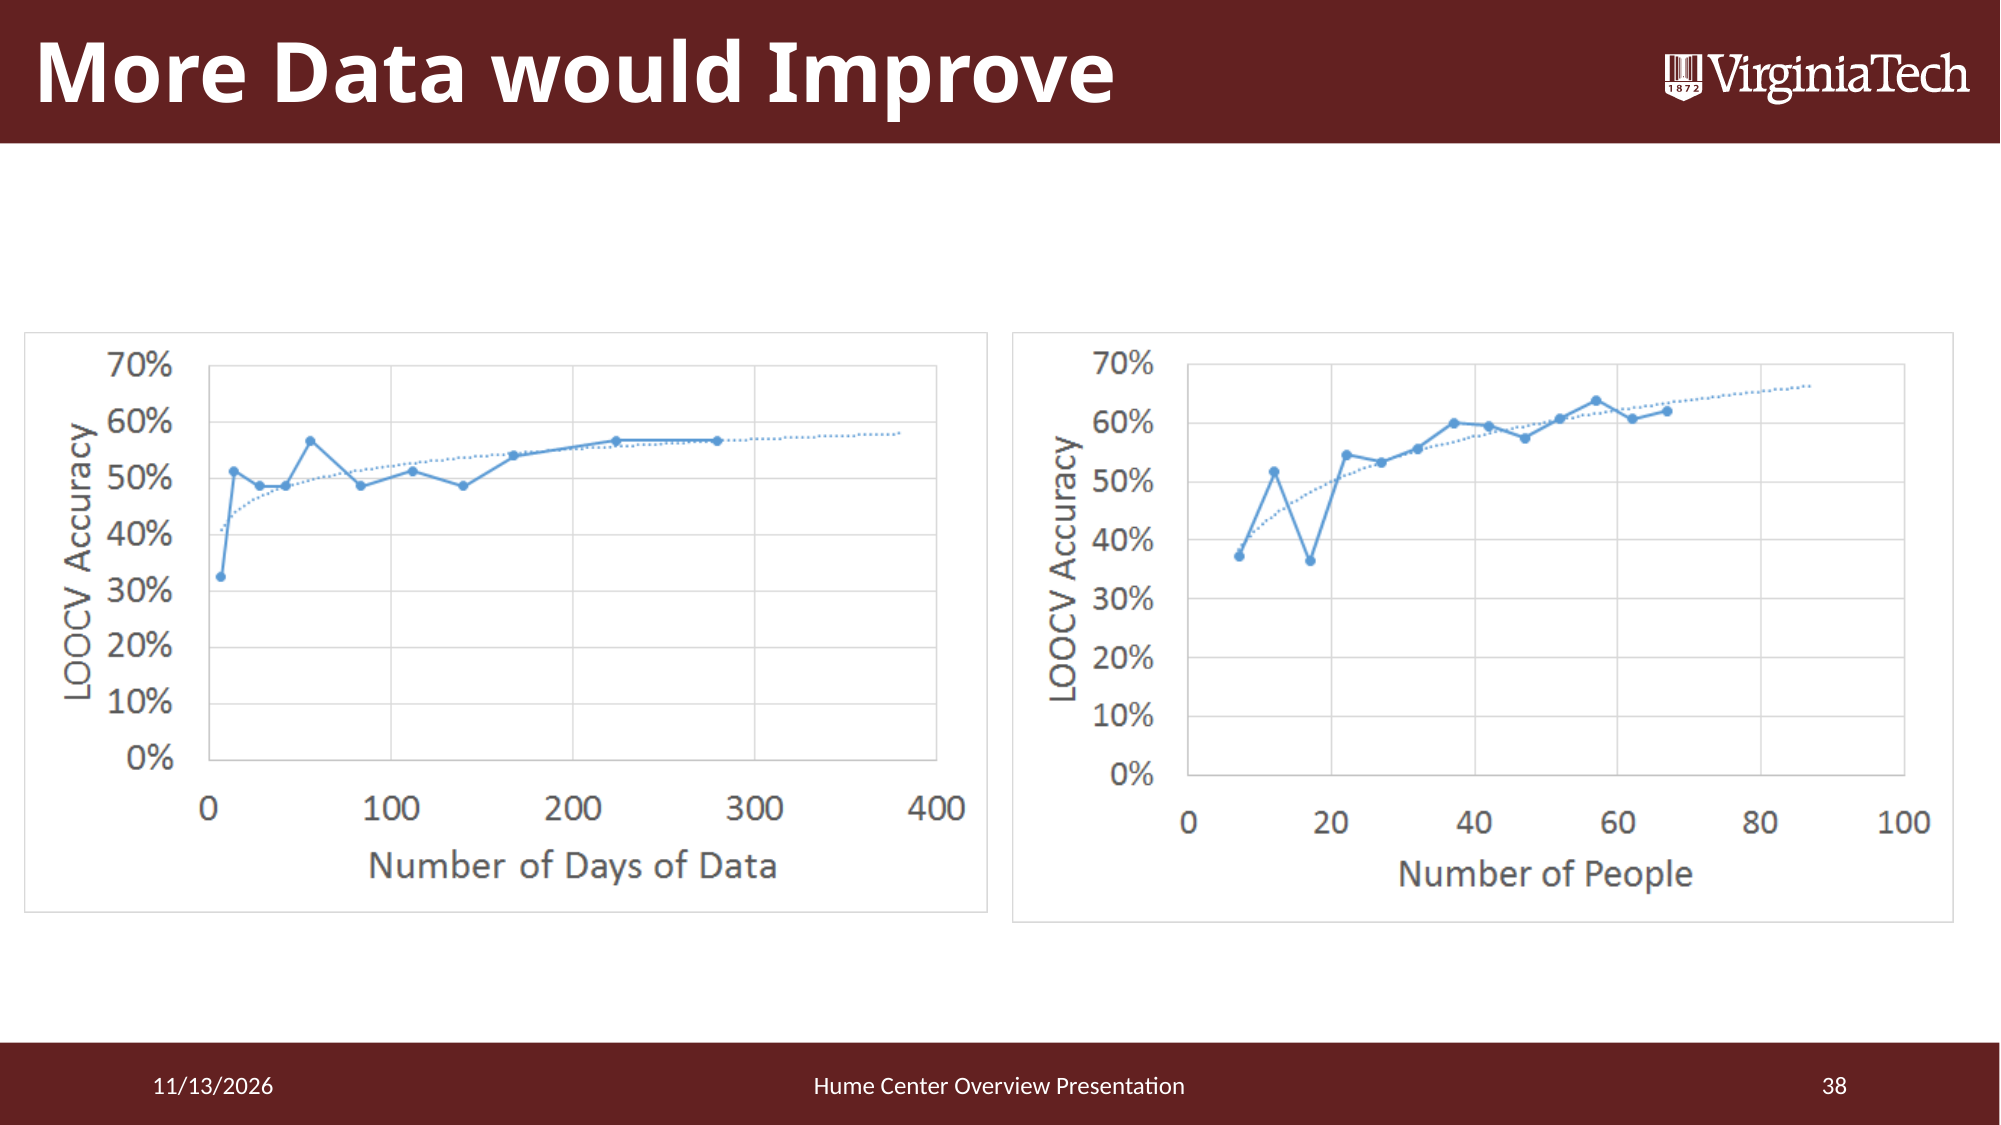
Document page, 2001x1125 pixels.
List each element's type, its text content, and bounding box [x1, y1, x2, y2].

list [1012, 332, 1954, 924]
slide_number 38 [1412, 1054, 1863, 1115]
title More Data would Improve [18, 19, 1744, 133]
picture [1744, 52, 1970, 105]
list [24, 332, 988, 913]
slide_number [137, 1054, 588, 1115]
footer Hume Center Overview Presentation [662, 1054, 1338, 1115]
